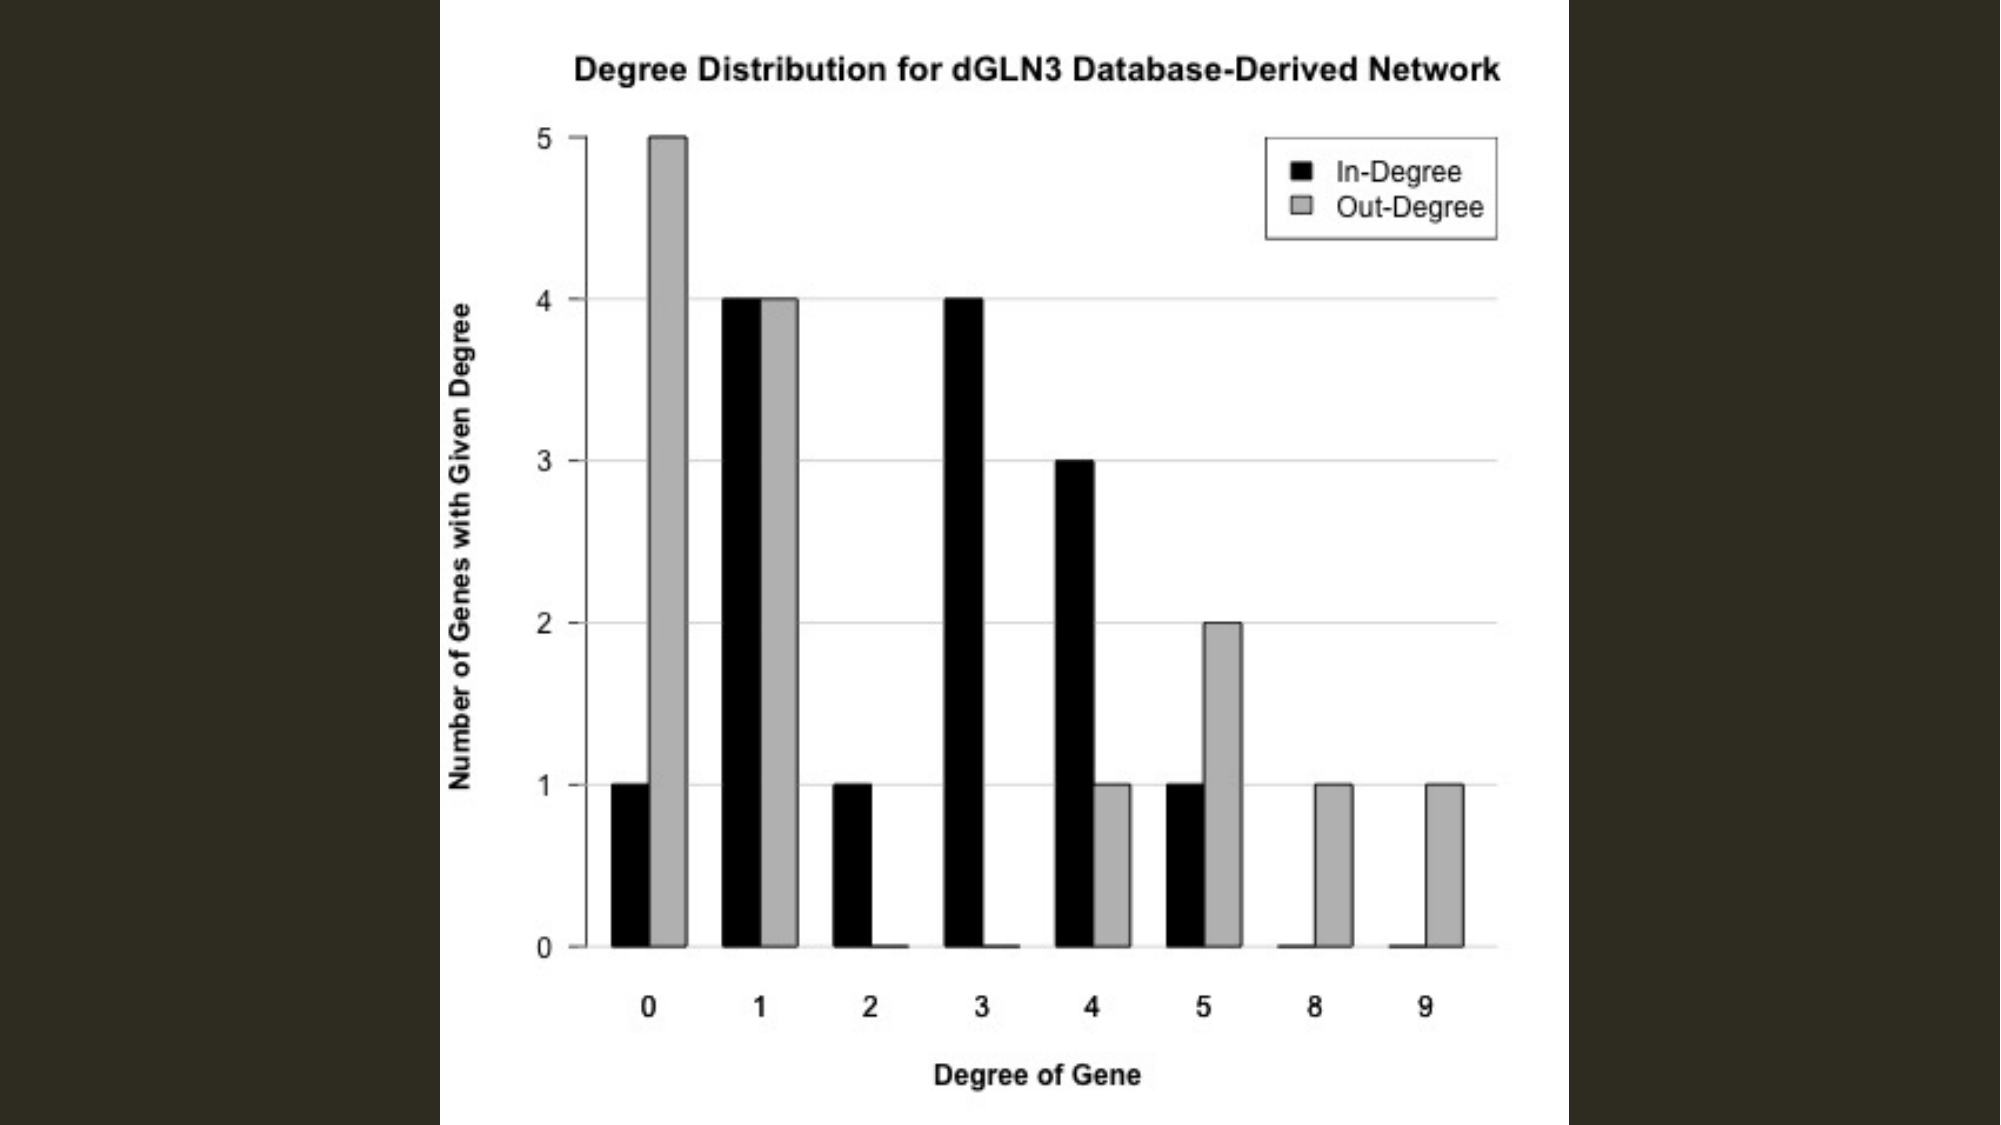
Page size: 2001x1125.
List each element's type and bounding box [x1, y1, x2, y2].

picture [440, 0, 1569, 1125]
